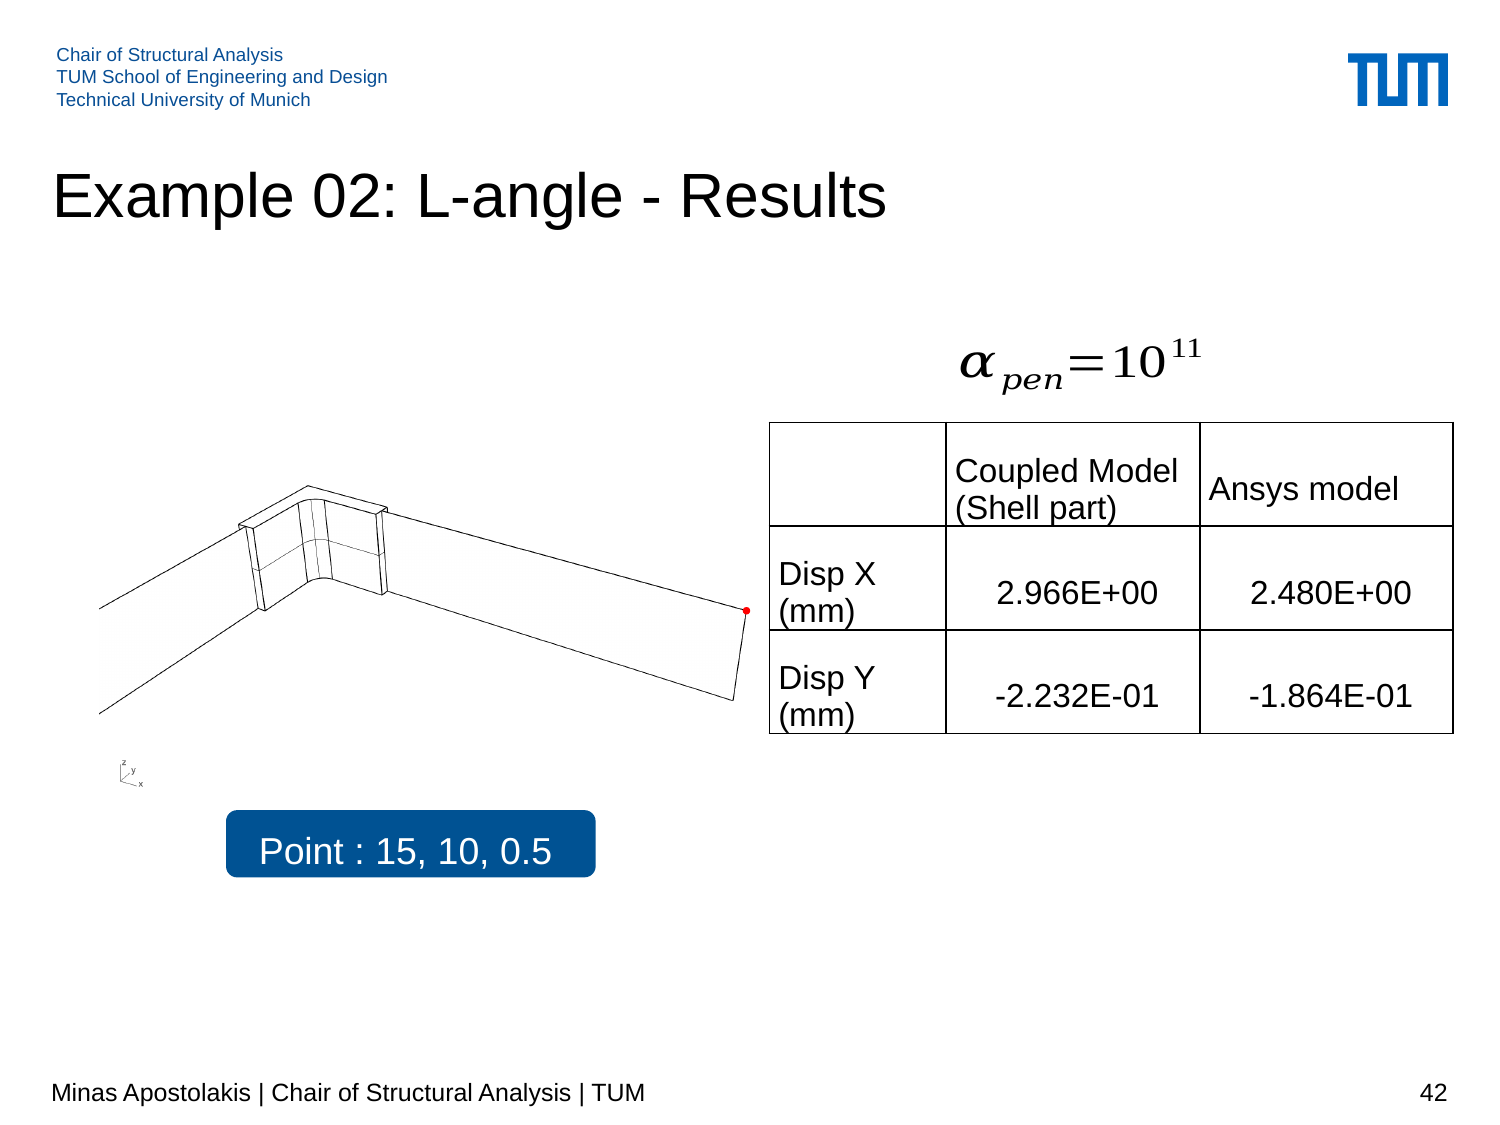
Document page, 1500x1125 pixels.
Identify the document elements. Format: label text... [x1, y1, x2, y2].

table_cell Disp Y (mm) [770, 631, 945, 733]
footer Minas Apostolakis | Chair of Structural Analysis | TUM [51, 1061, 1111, 1122]
slide_number 42 [1111, 1061, 1448, 1122]
table_header Coupled Model (Shell part) [947, 423, 1199, 525]
table_cell 2.480E+00 [1201, 527, 1452, 629]
table_cell -2.232E-01 [947, 631, 1199, 733]
picture [98, 471, 756, 804]
table_cell Disp X (mm) [770, 527, 945, 629]
title Example 02: L-angle - Results [52, 162, 1449, 231]
table_cell 2.966E+00 [947, 527, 1199, 629]
text_box Point : 15, 10, 0.5 [223, 813, 598, 880]
table_header [770, 423, 945, 525]
table_header Ansys model [1201, 423, 1452, 525]
table_cell -1.864E-01 [1201, 631, 1452, 733]
